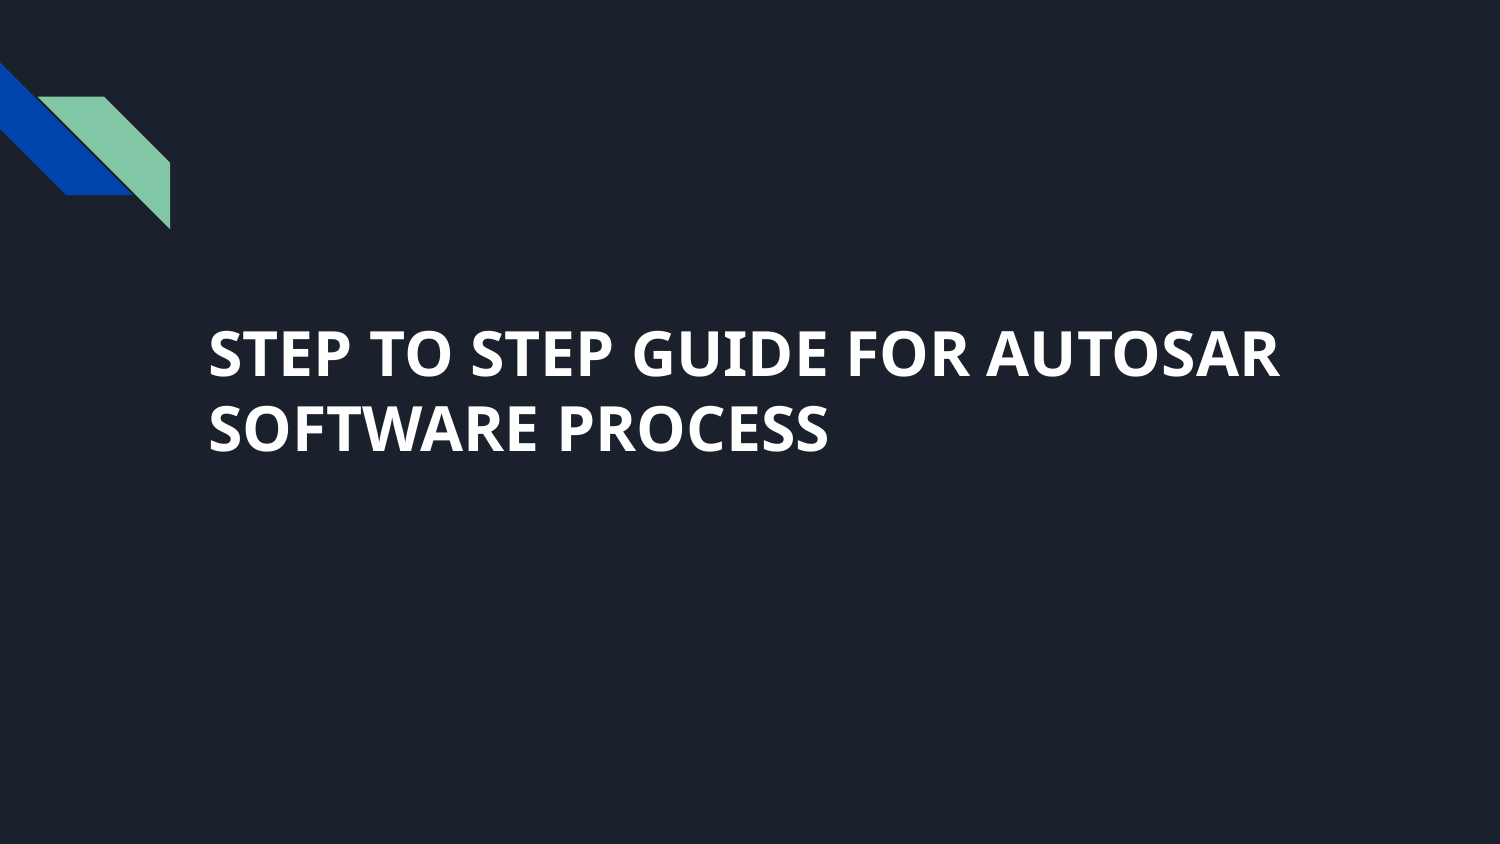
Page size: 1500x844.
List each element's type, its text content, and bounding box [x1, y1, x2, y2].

title STEP TO STEP GUIDE FOR AUTOSAR SOFTWARE PROCESS [193, 299, 1307, 545]
